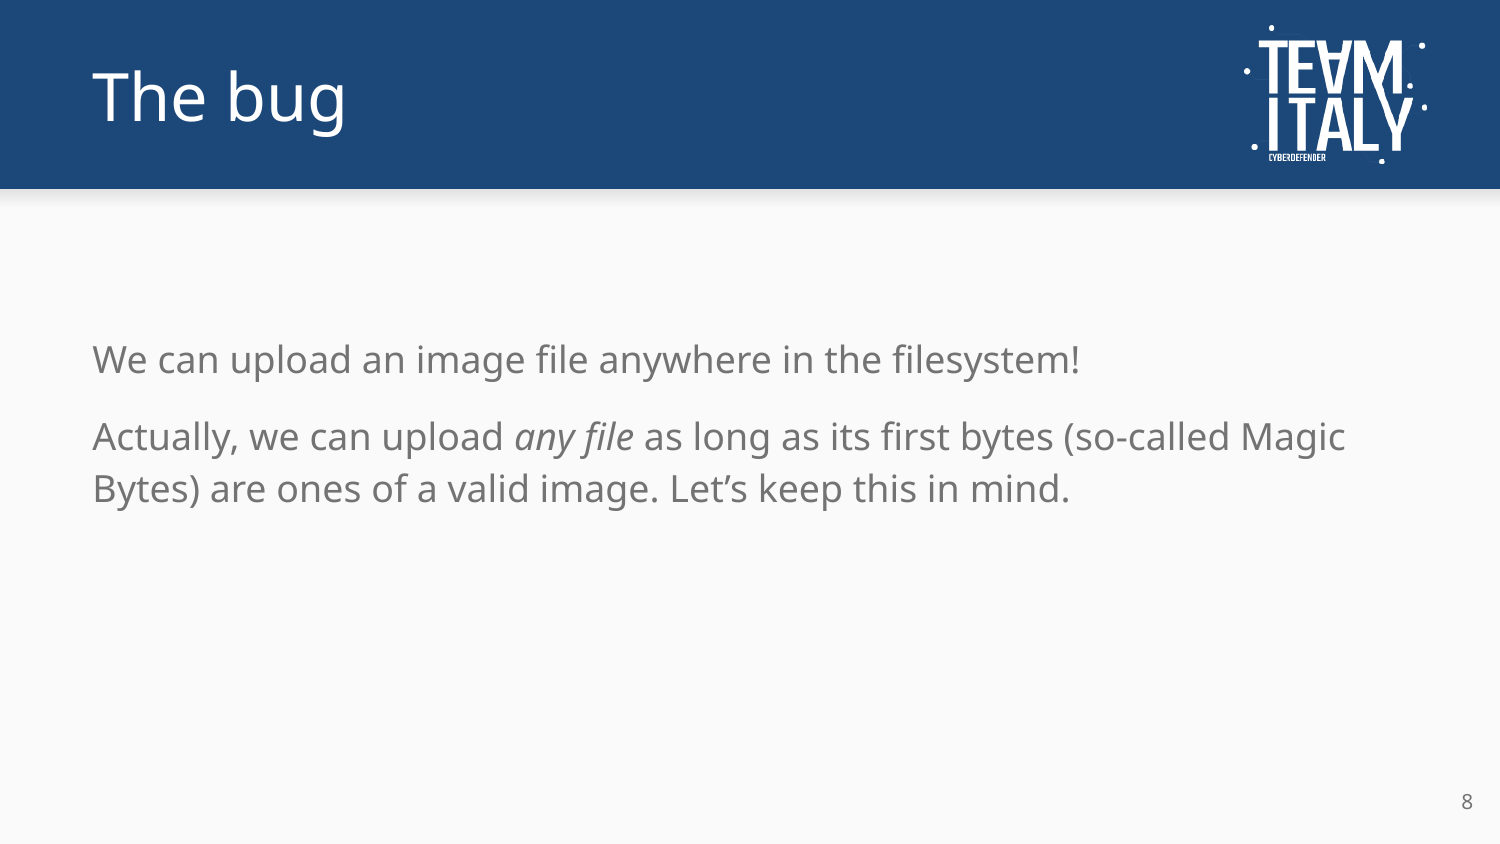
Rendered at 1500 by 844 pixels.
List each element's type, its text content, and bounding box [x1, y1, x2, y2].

slide_number ‹#› [1398, 770, 1489, 835]
title The bug [77, 0, 1245, 190]
list We can upload an image file anywhere in the filesystem! Actually, we can upload any file as long as its first bytes (so-called Magic Bytes) are ones of a valid image. Let’s keep this in mind. [77, 314, 1427, 760]
picture [1245, 25, 1427, 164]
